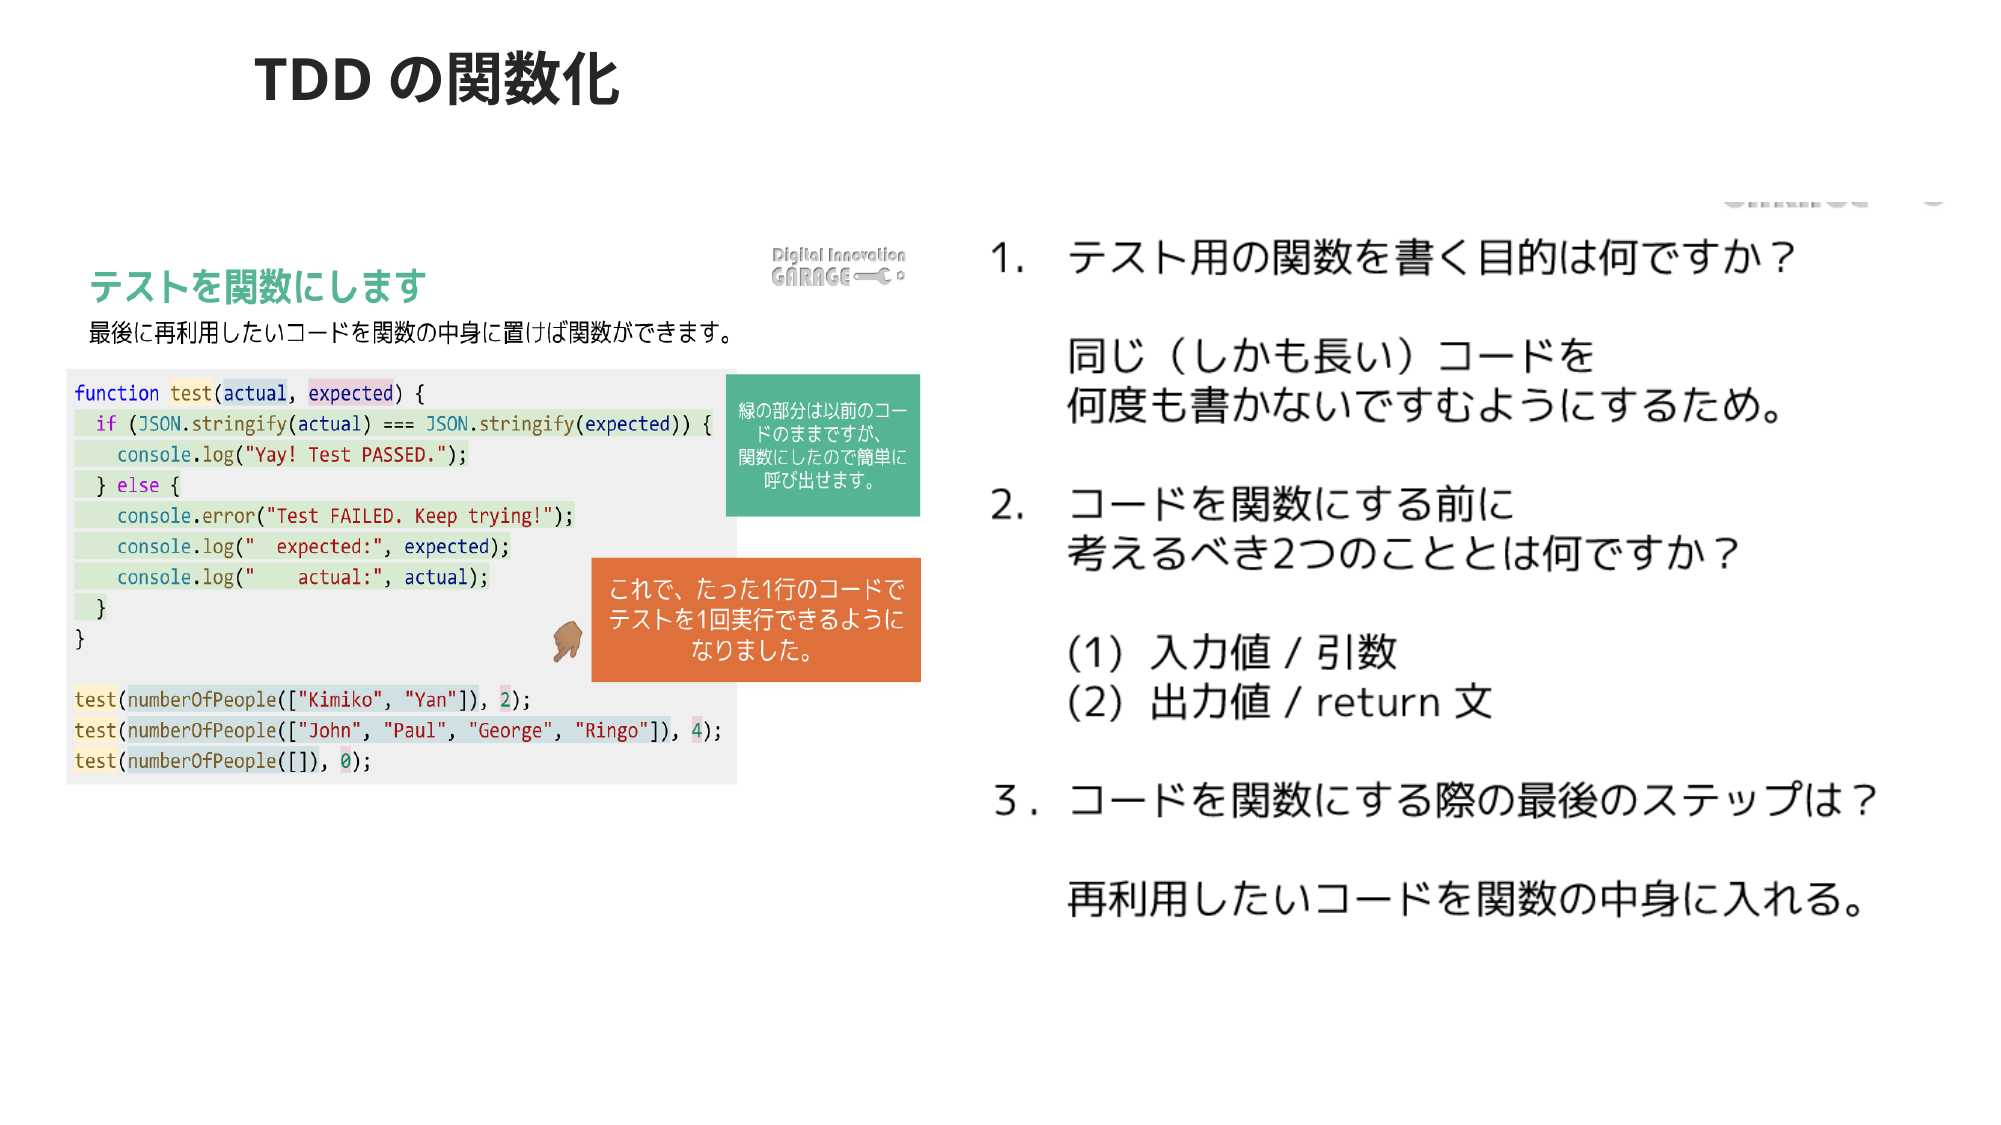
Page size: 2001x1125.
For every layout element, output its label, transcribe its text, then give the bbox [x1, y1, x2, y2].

picture [953, 202, 1965, 965]
text_box TDDの関数化 [238, 34, 636, 120]
picture [56, 245, 921, 792]
